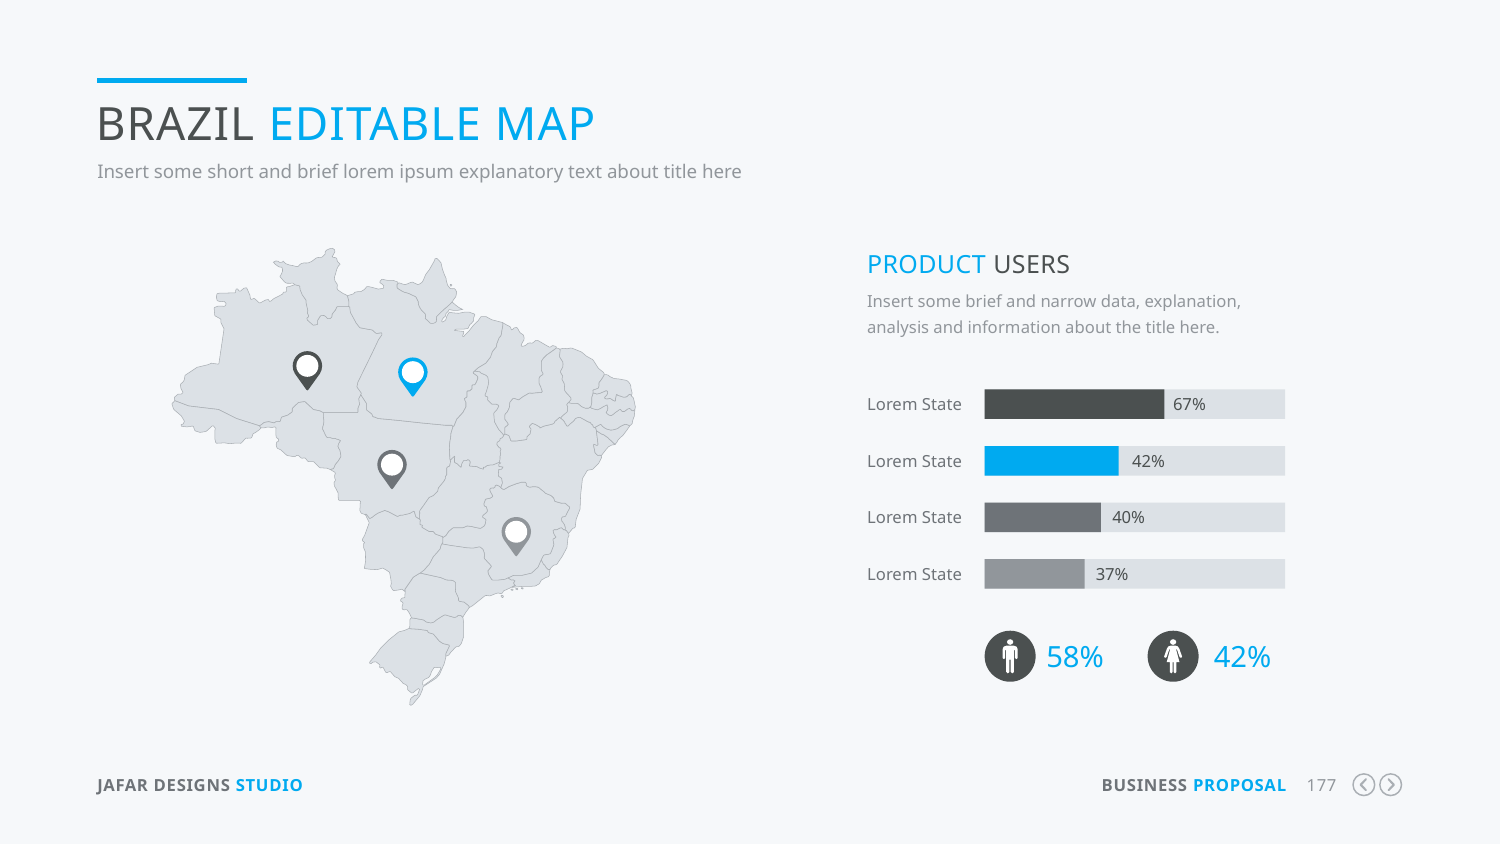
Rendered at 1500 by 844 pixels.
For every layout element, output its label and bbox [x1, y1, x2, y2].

text_box [984, 446, 1286, 476]
text_box [866, 394, 970, 415]
text_box [866, 507, 970, 528]
text_box [867, 248, 1286, 338]
text_box [1046, 638, 1120, 674]
text_box [984, 389, 1286, 420]
text_box [984, 502, 1286, 533]
text_box [866, 563, 970, 584]
text_box [984, 630, 1036, 682]
text_box [984, 559, 1286, 589]
text_box [866, 450, 970, 471]
list [95, 94, 1403, 181]
text_box [1147, 630, 1199, 682]
text_box [1213, 638, 1288, 674]
text_box [171, 248, 636, 706]
